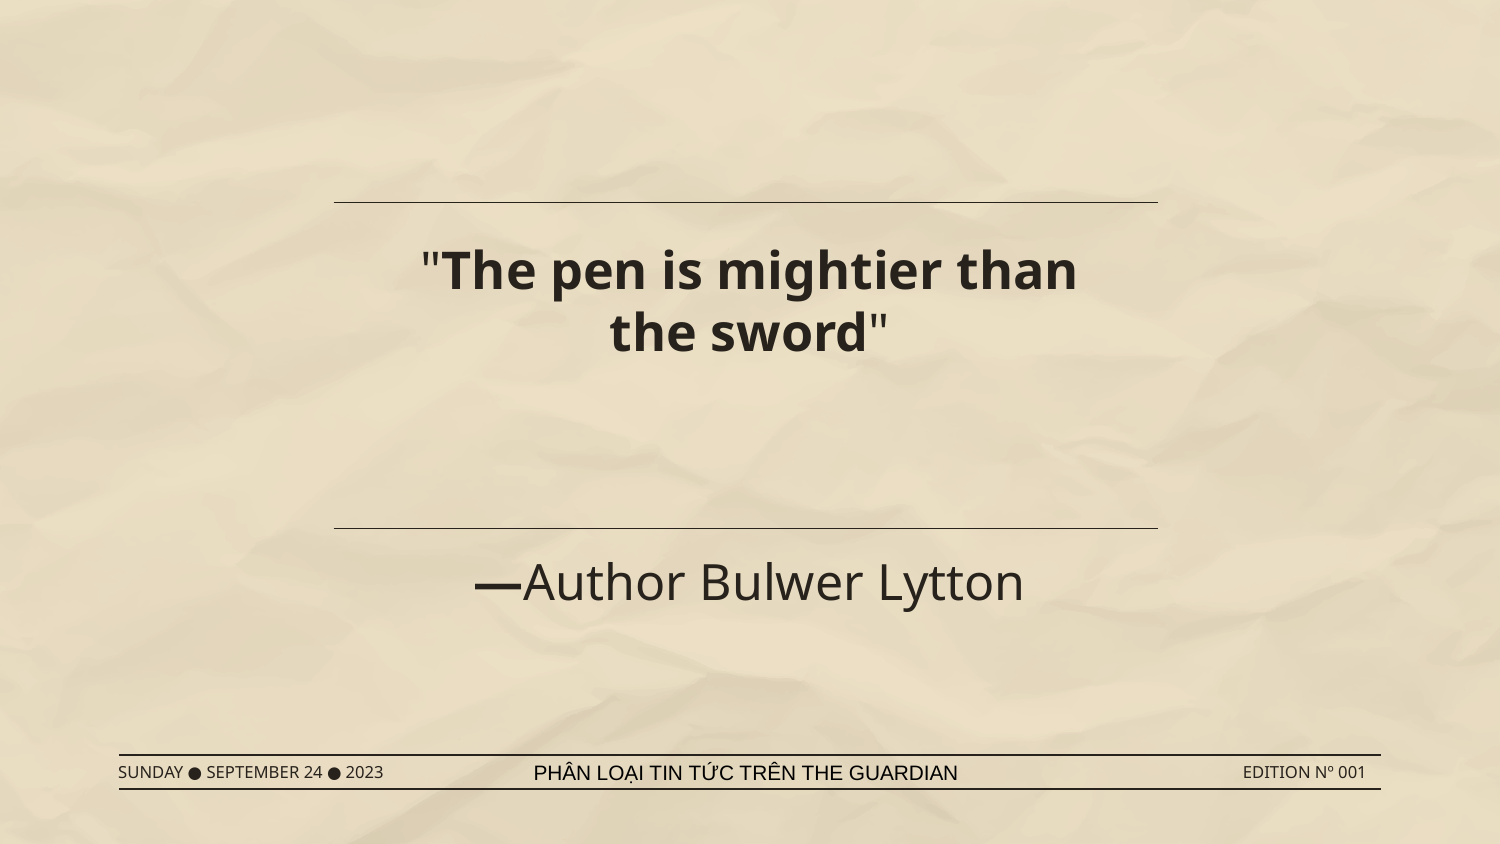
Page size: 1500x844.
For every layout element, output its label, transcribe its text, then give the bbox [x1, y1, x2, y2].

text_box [119, 754, 1382, 790]
title —Author Bulwer Lytton [418, 539, 1082, 622]
subtitle "The pen is mightier than the sword" [369, 222, 1131, 501]
picture [0, 0, 1500, 844]
